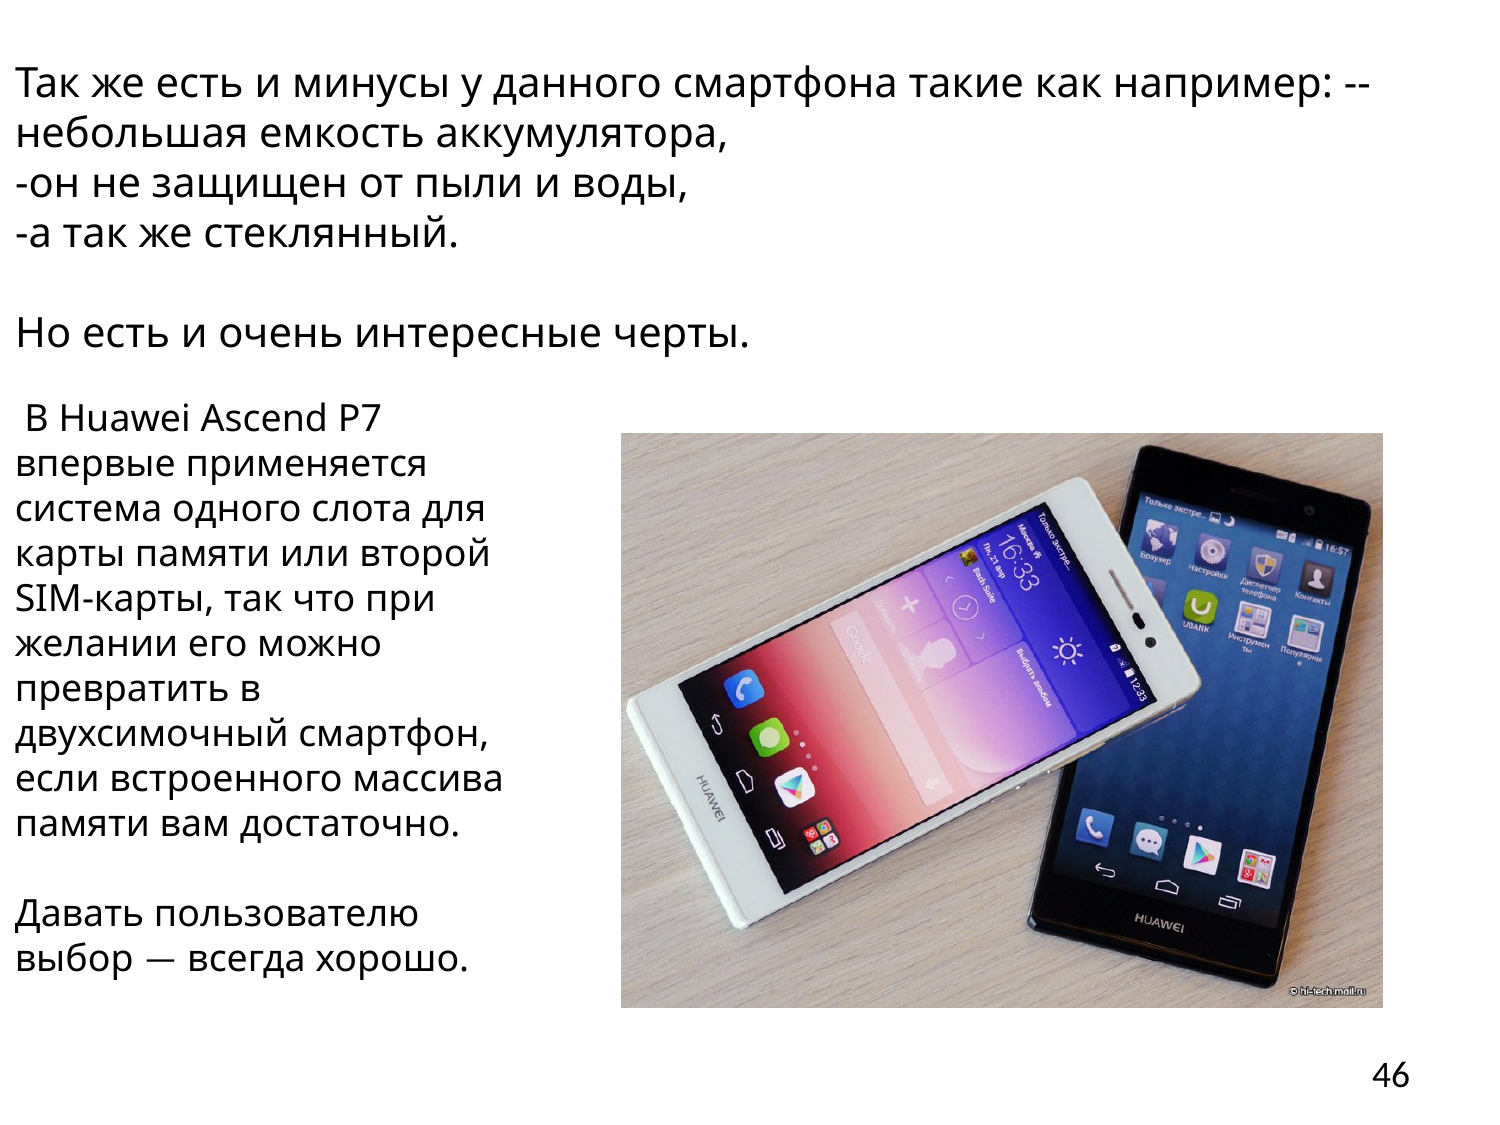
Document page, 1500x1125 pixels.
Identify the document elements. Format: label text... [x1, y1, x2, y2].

slide_number 46 [1074, 1042, 1425, 1103]
picture [620, 433, 1383, 1008]
text_box В Huawei Ascend P7 впервые применяется система одного слота для карты памяти или второй SIM-карты, так что при желании его можно превратить в двухсимочный смартфон, если встроенного массива памяти вам достаточно. Давать пользователю выбор — всегда хорошо. [0, 386, 539, 987]
text_box Так же есть и минусы у данного смартфона такие как например: --небольшая емкость аккумулятора, -он не защищен от пыли и воды, -а так же стеклянный. Но есть и очень интересные черты. [0, 48, 1500, 364]
